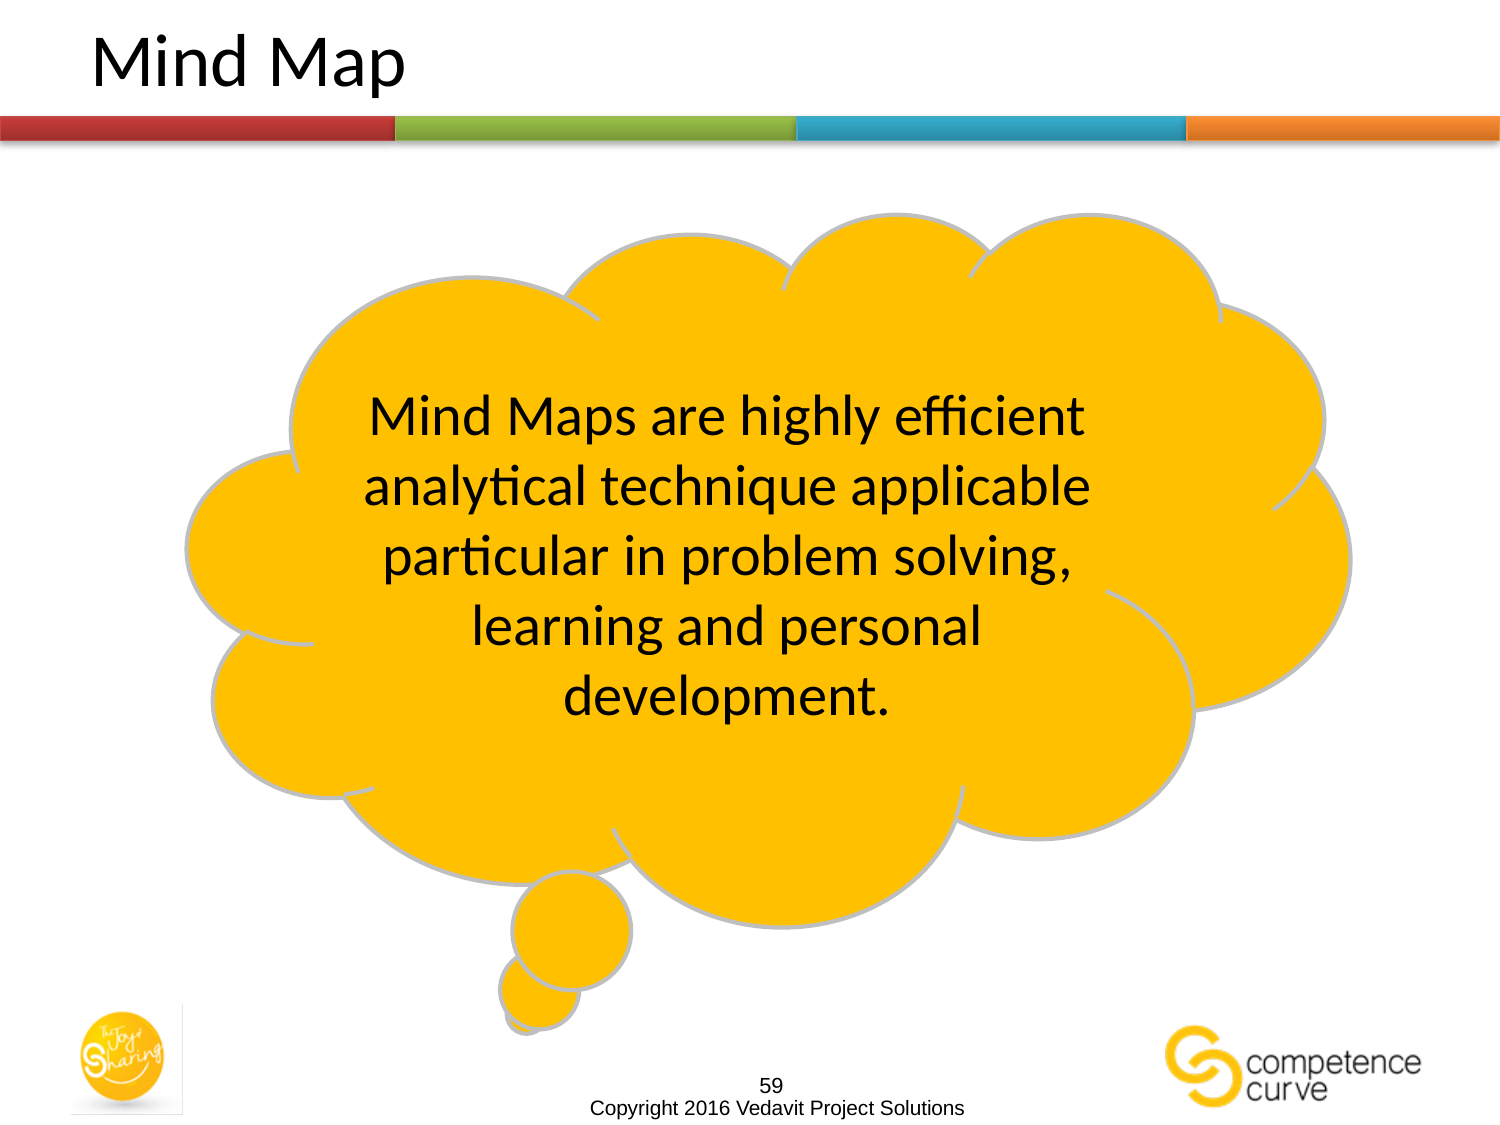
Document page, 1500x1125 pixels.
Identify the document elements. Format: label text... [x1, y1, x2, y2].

picture [71, 1004, 184, 1116]
text_box Mind Maps are highly efficient analytical technique applicable particular in problem solving, learning and personal development. [184, 212, 1353, 1036]
picture [1164, 1023, 1425, 1112]
title Mind Map [74, 0, 1426, 151]
slide_number 59 [596, 1063, 947, 1087]
footer Copyright 2016 Vedavit Project Solutions [575, 1087, 1050, 1125]
